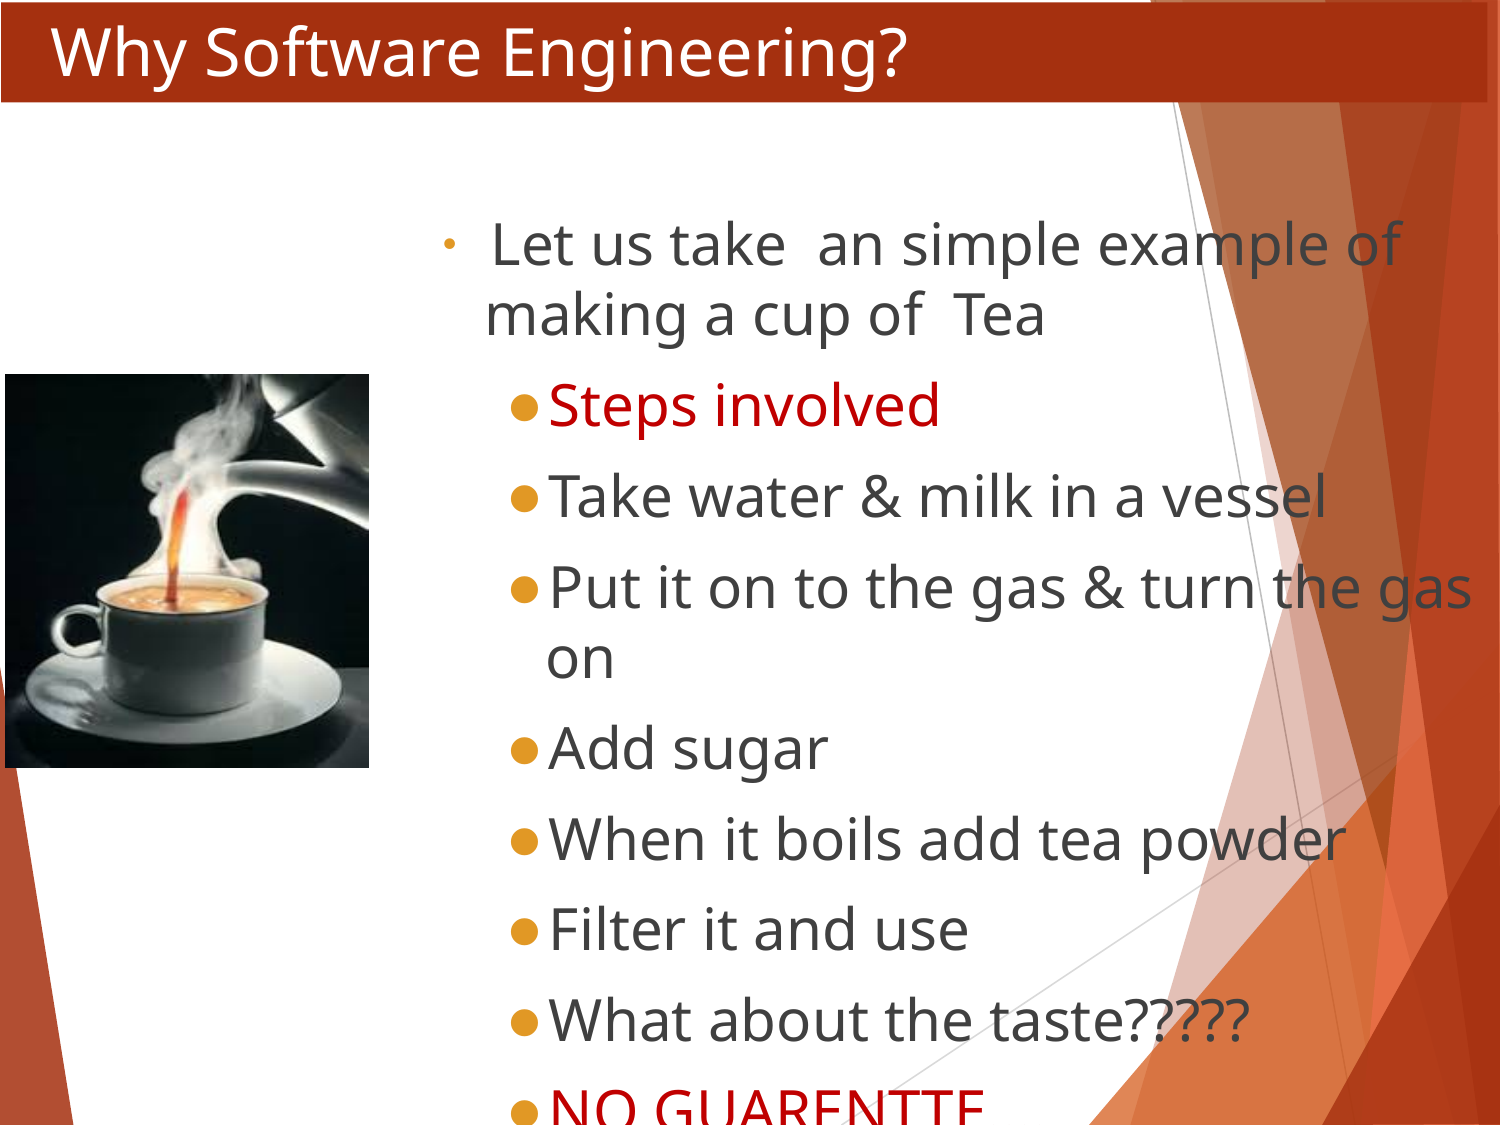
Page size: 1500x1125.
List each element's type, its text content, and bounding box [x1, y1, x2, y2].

list Let us take an simple example of making a cup of Tea Steps involved Take water & milk in a vessel Put it on to the gas & turn the gas on Add sugar When it boils add tea powder Filter it and use What about the taste????? NO GUARENTTE…. [425, 200, 1500, 1100]
title Why Software Engineering? [1, 2, 1488, 103]
picture [5, 374, 369, 768]
